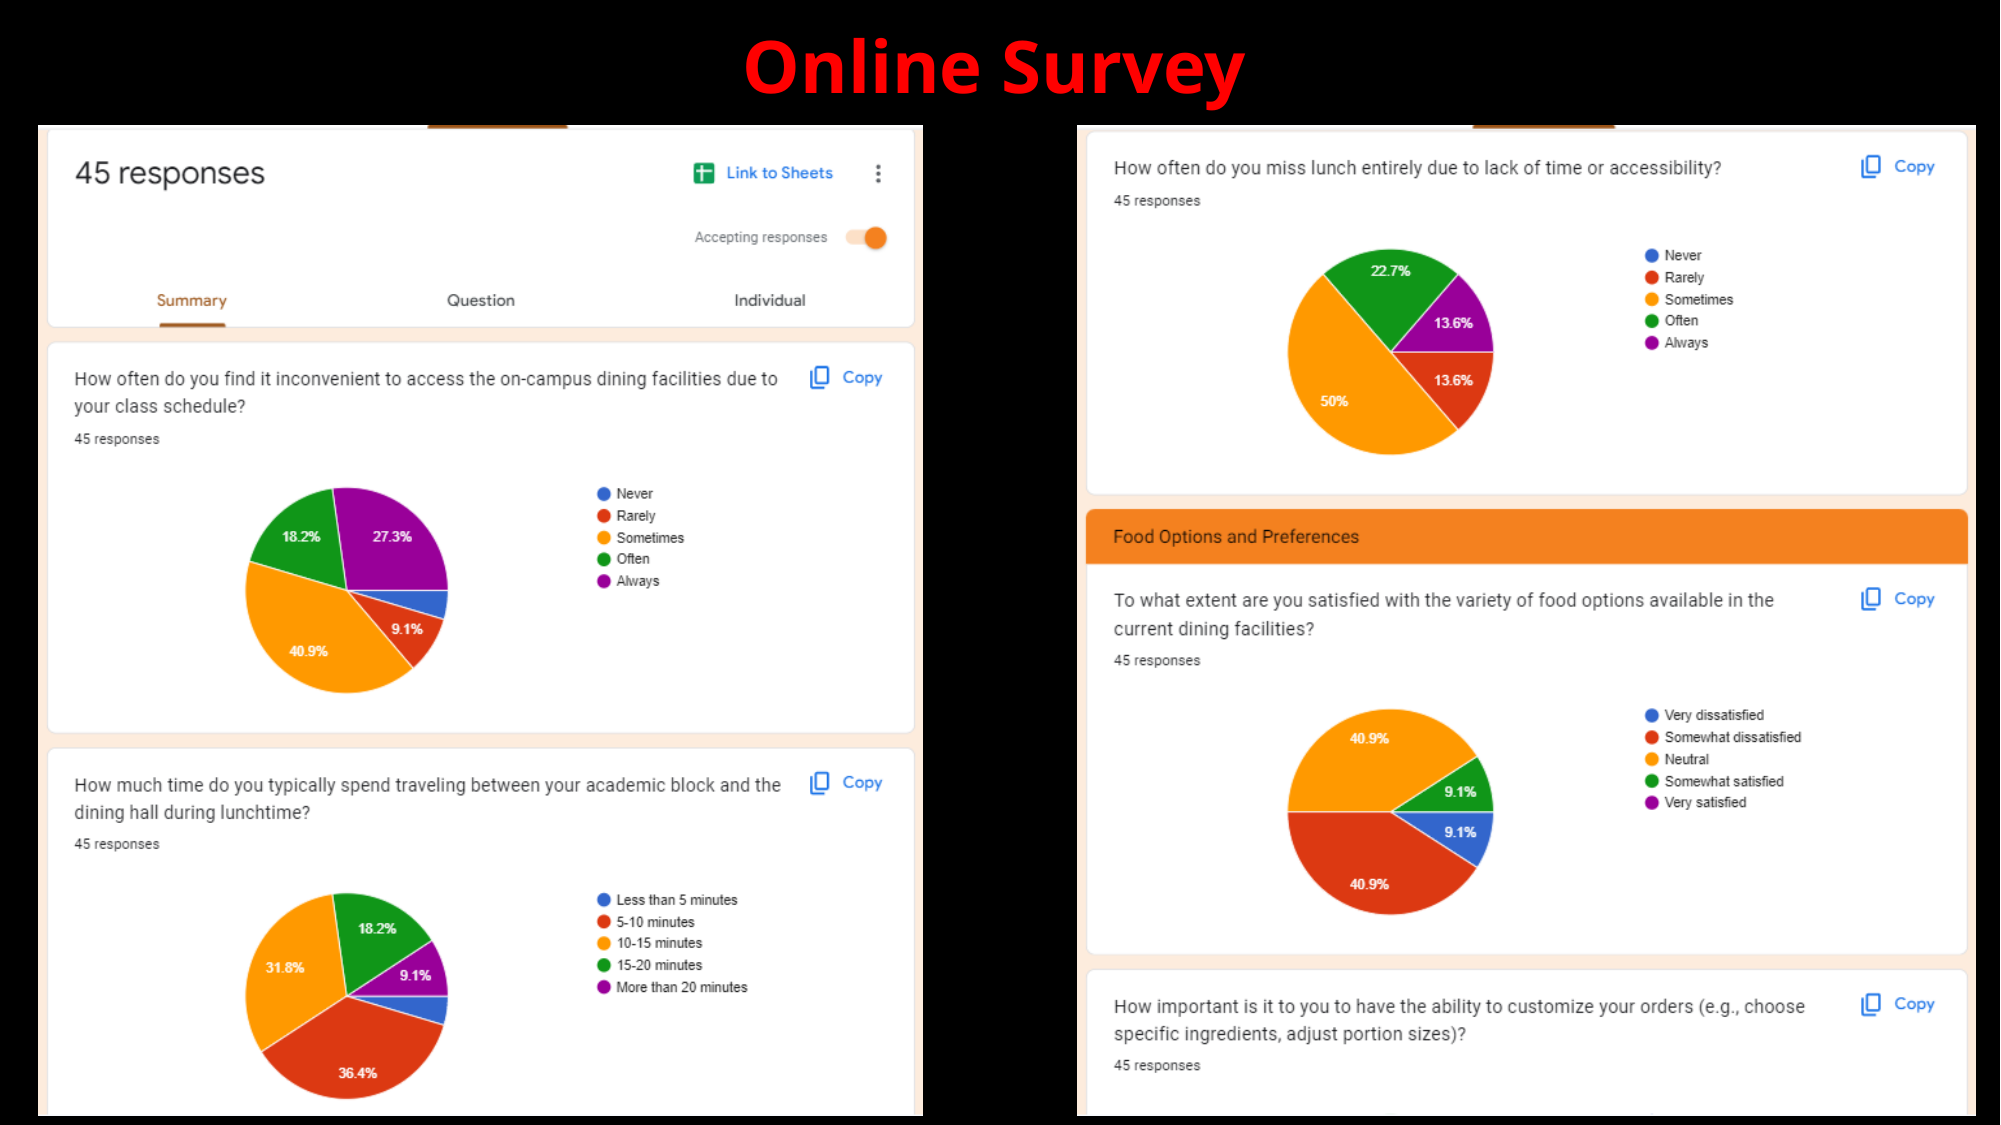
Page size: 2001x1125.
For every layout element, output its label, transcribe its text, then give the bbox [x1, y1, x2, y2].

picture [38, 125, 923, 1116]
text_box Online Survey [480, 3, 1509, 136]
picture [1077, 125, 1976, 1116]
